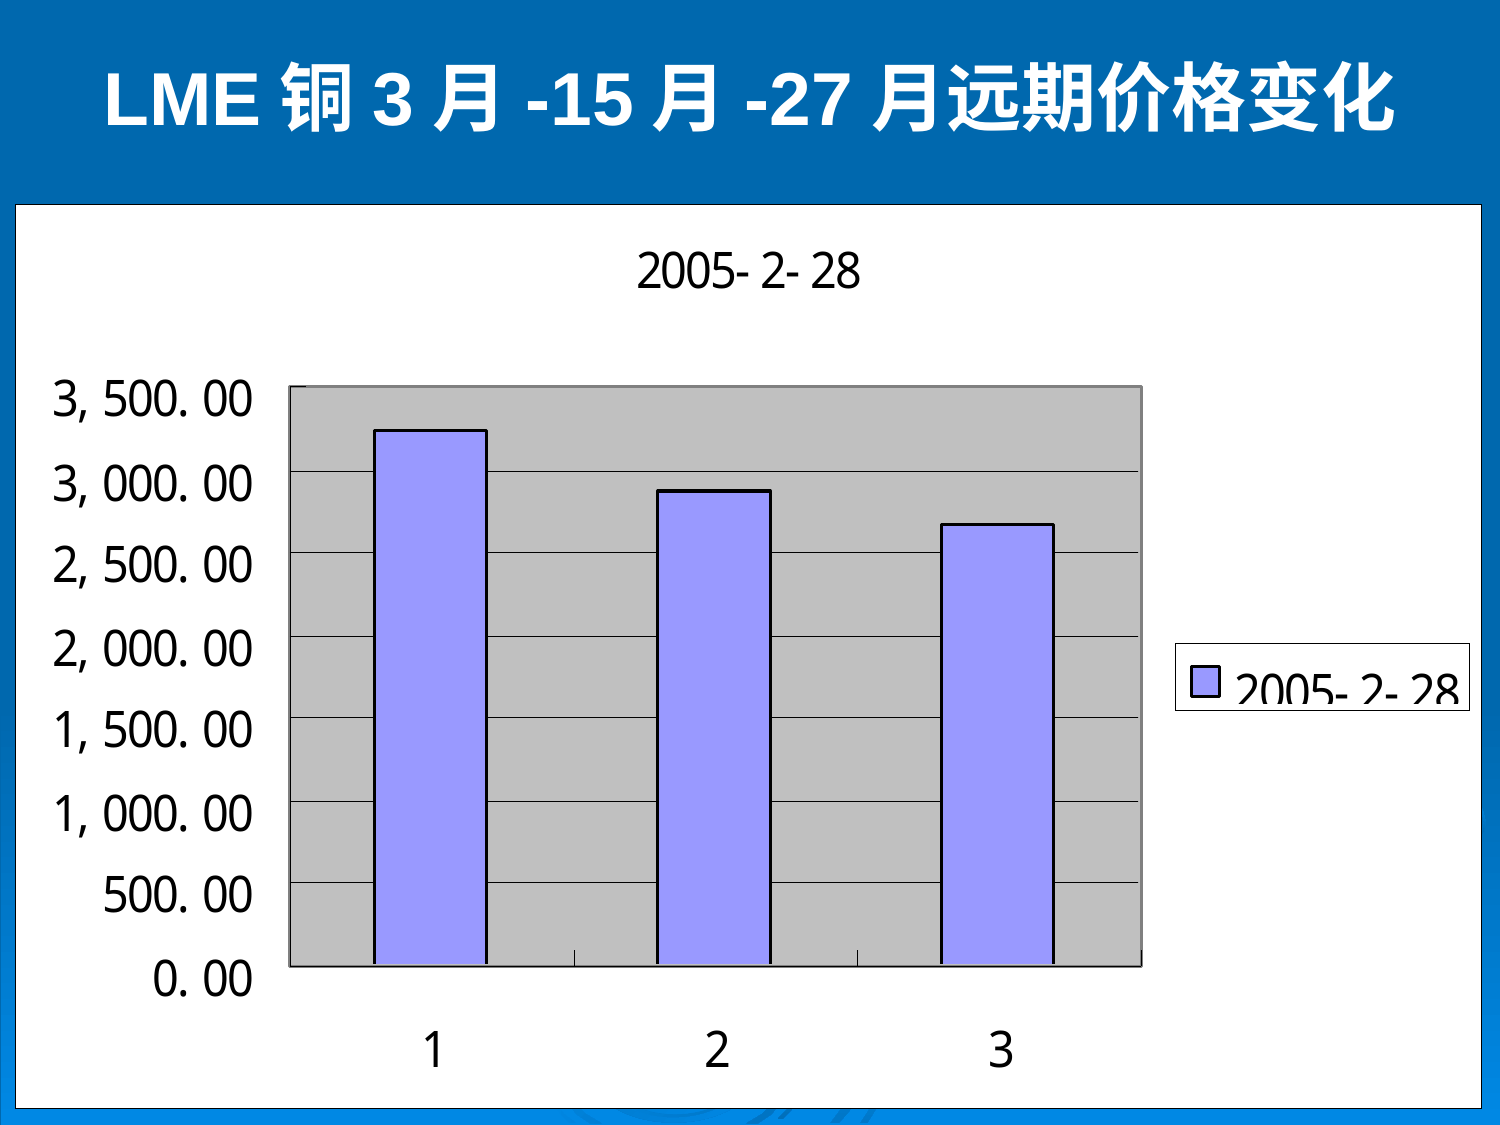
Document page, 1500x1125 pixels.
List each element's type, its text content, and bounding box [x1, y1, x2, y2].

title LME铜3月-15月-27月远期价格变化 [74, 45, 1426, 146]
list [0, 187, 1500, 1125]
